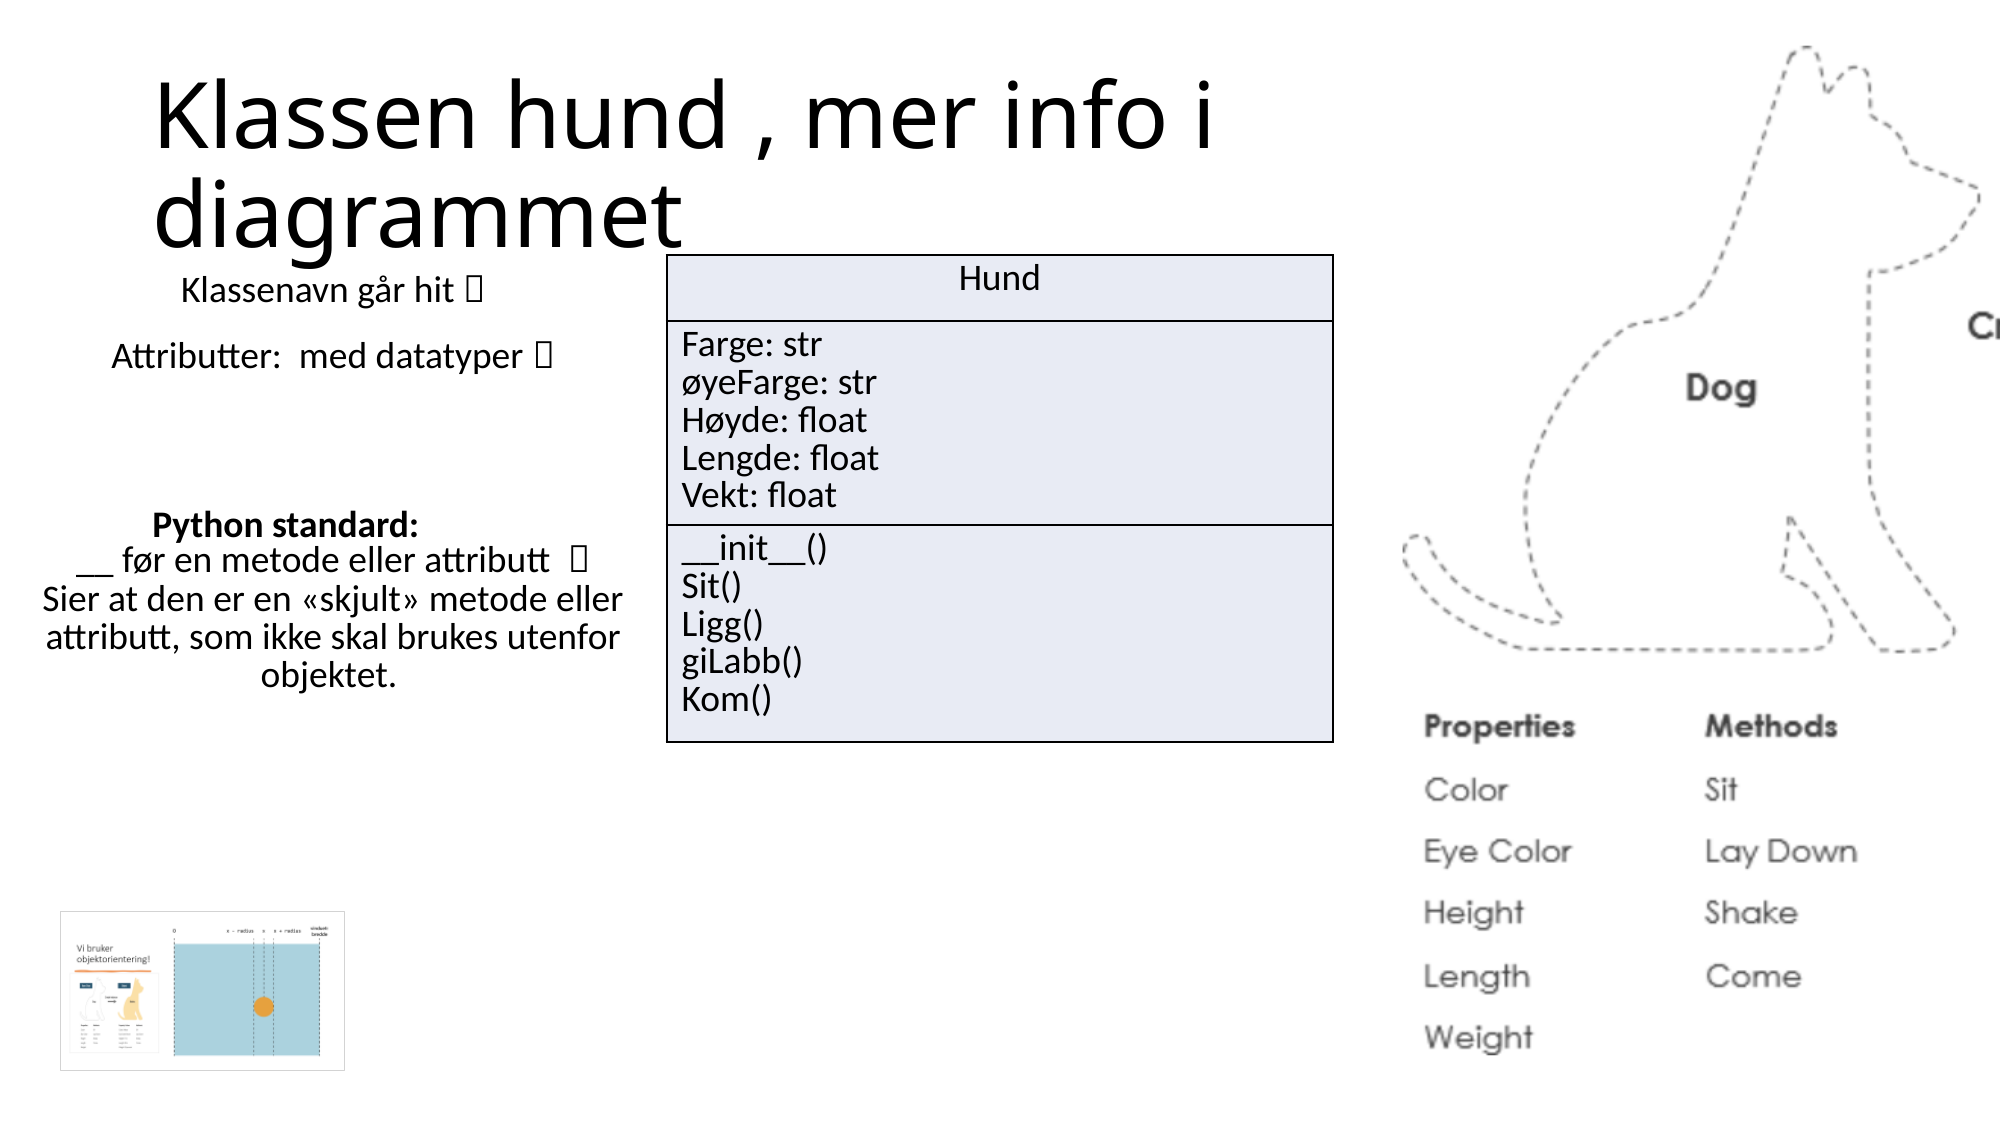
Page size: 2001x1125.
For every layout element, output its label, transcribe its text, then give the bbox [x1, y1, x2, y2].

picture [61, 912, 344, 1070]
picture [1362, 0, 2000, 1116]
text_box Python standard: [137, 447, 775, 553]
table_cell __init__() Sit() Ligg() giLabb() Kom() [668, 526, 1332, 741]
table_header Hund [668, 256, 1332, 320]
table_header Klassenavn går hit  [0, 255, 666, 321]
table_cell Attributter: med datatyper  [0, 321, 666, 525]
table_cell __ før en metode eller attributt  Sier at den er en «skjult» metode eller attributt, som ikke skal brukes utenfor objektet. [0, 525, 666, 742]
table_cell Farge: str øyeFarge: str Høyde: float Lengde: float Vekt: float [668, 322, 1332, 524]
title Klassen hund , mer info i diagrammet [137, 59, 1362, 278]
